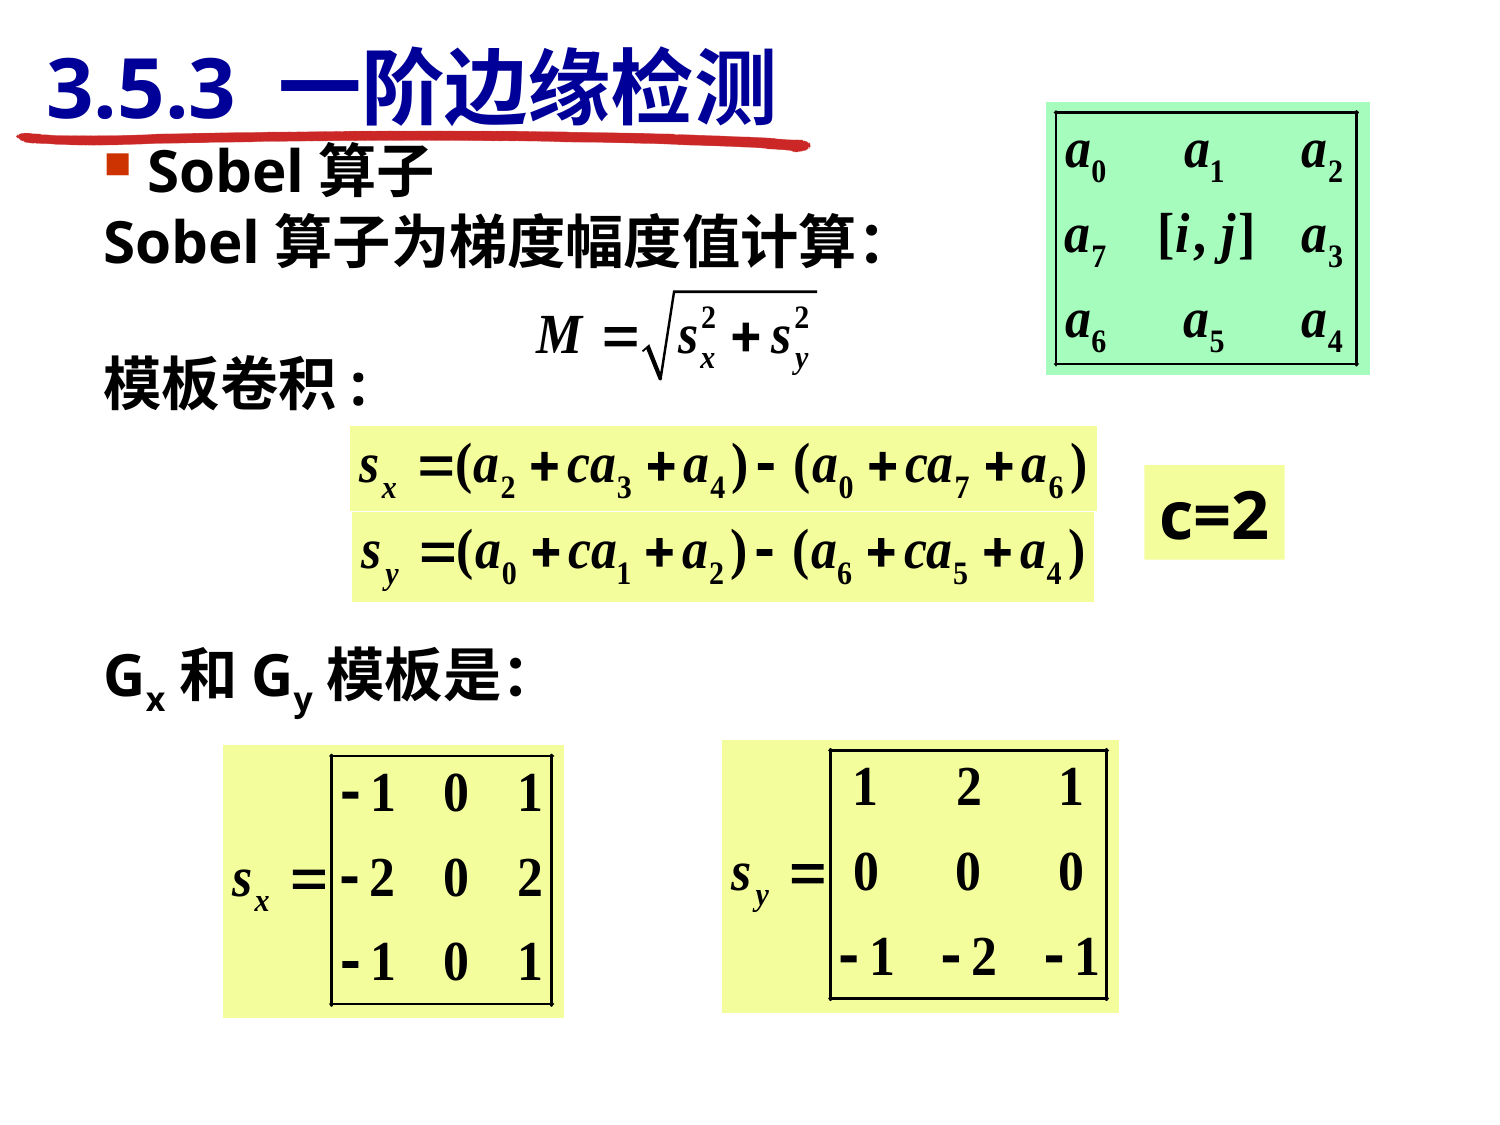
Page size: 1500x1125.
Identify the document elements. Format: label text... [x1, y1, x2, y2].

text_box 3.5.3 一阶边缘检测 [31, 27, 847, 143]
picture [13, 125, 820, 159]
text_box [525, 277, 829, 392]
text_box c=2 [1144, 465, 1285, 560]
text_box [351, 520, 1095, 603]
subtitle Sobel算子 Sobel算子为梯度幅度值计算： 模板卷积: Gx和Gy模板是： [88, 137, 1412, 1029]
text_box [1046, 101, 1371, 376]
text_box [222, 745, 565, 1019]
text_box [721, 739, 1120, 1013]
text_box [349, 425, 1097, 512]
